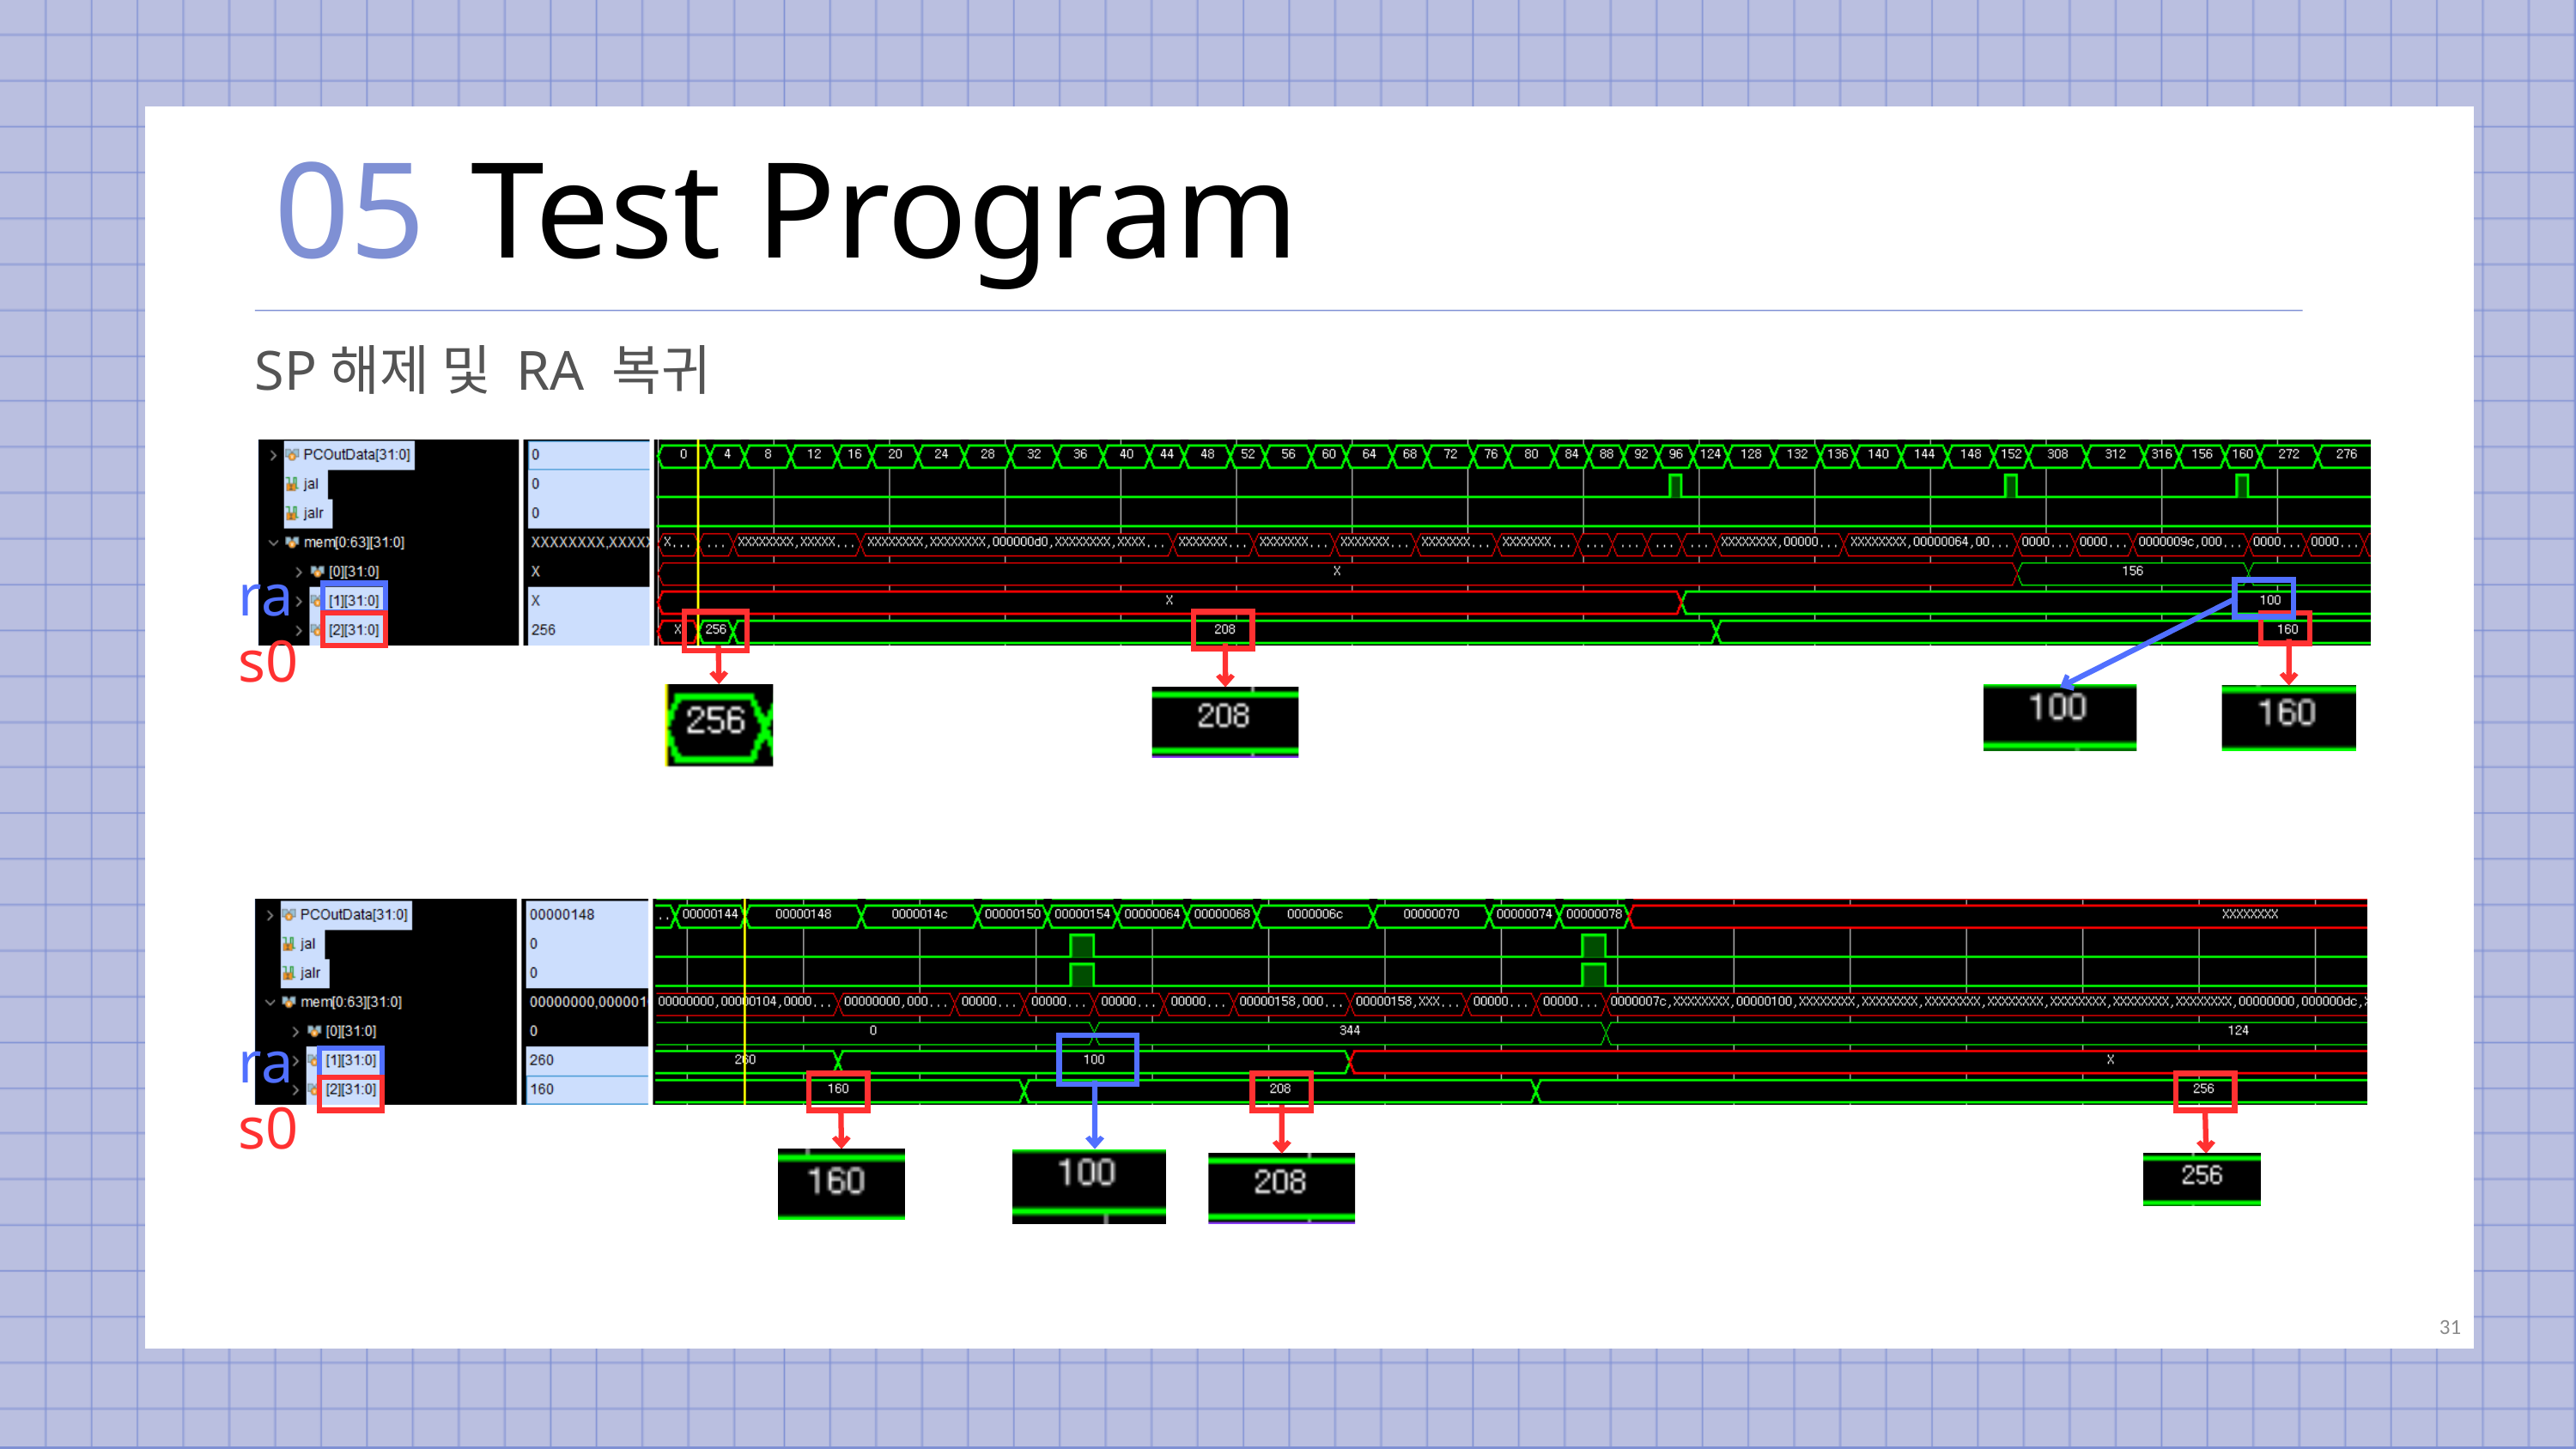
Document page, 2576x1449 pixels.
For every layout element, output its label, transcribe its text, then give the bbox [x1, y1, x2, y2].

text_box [1193, 611, 1253, 649]
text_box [2175, 1073, 2235, 1111]
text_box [144, 106, 2475, 1349]
text_box [0, 0, 2576, 1446]
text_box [2260, 612, 2311, 644]
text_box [319, 1076, 383, 1111]
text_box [1252, 1073, 1312, 1111]
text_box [322, 583, 386, 612]
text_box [2234, 579, 2294, 617]
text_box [1059, 1034, 1138, 1085]
text_box Test Program [630, 99, 1725, 104]
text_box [319, 1047, 383, 1076]
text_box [808, 1073, 868, 1111]
text_box 05 [274, 99, 630, 104]
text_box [683, 611, 748, 652]
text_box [322, 612, 386, 646]
